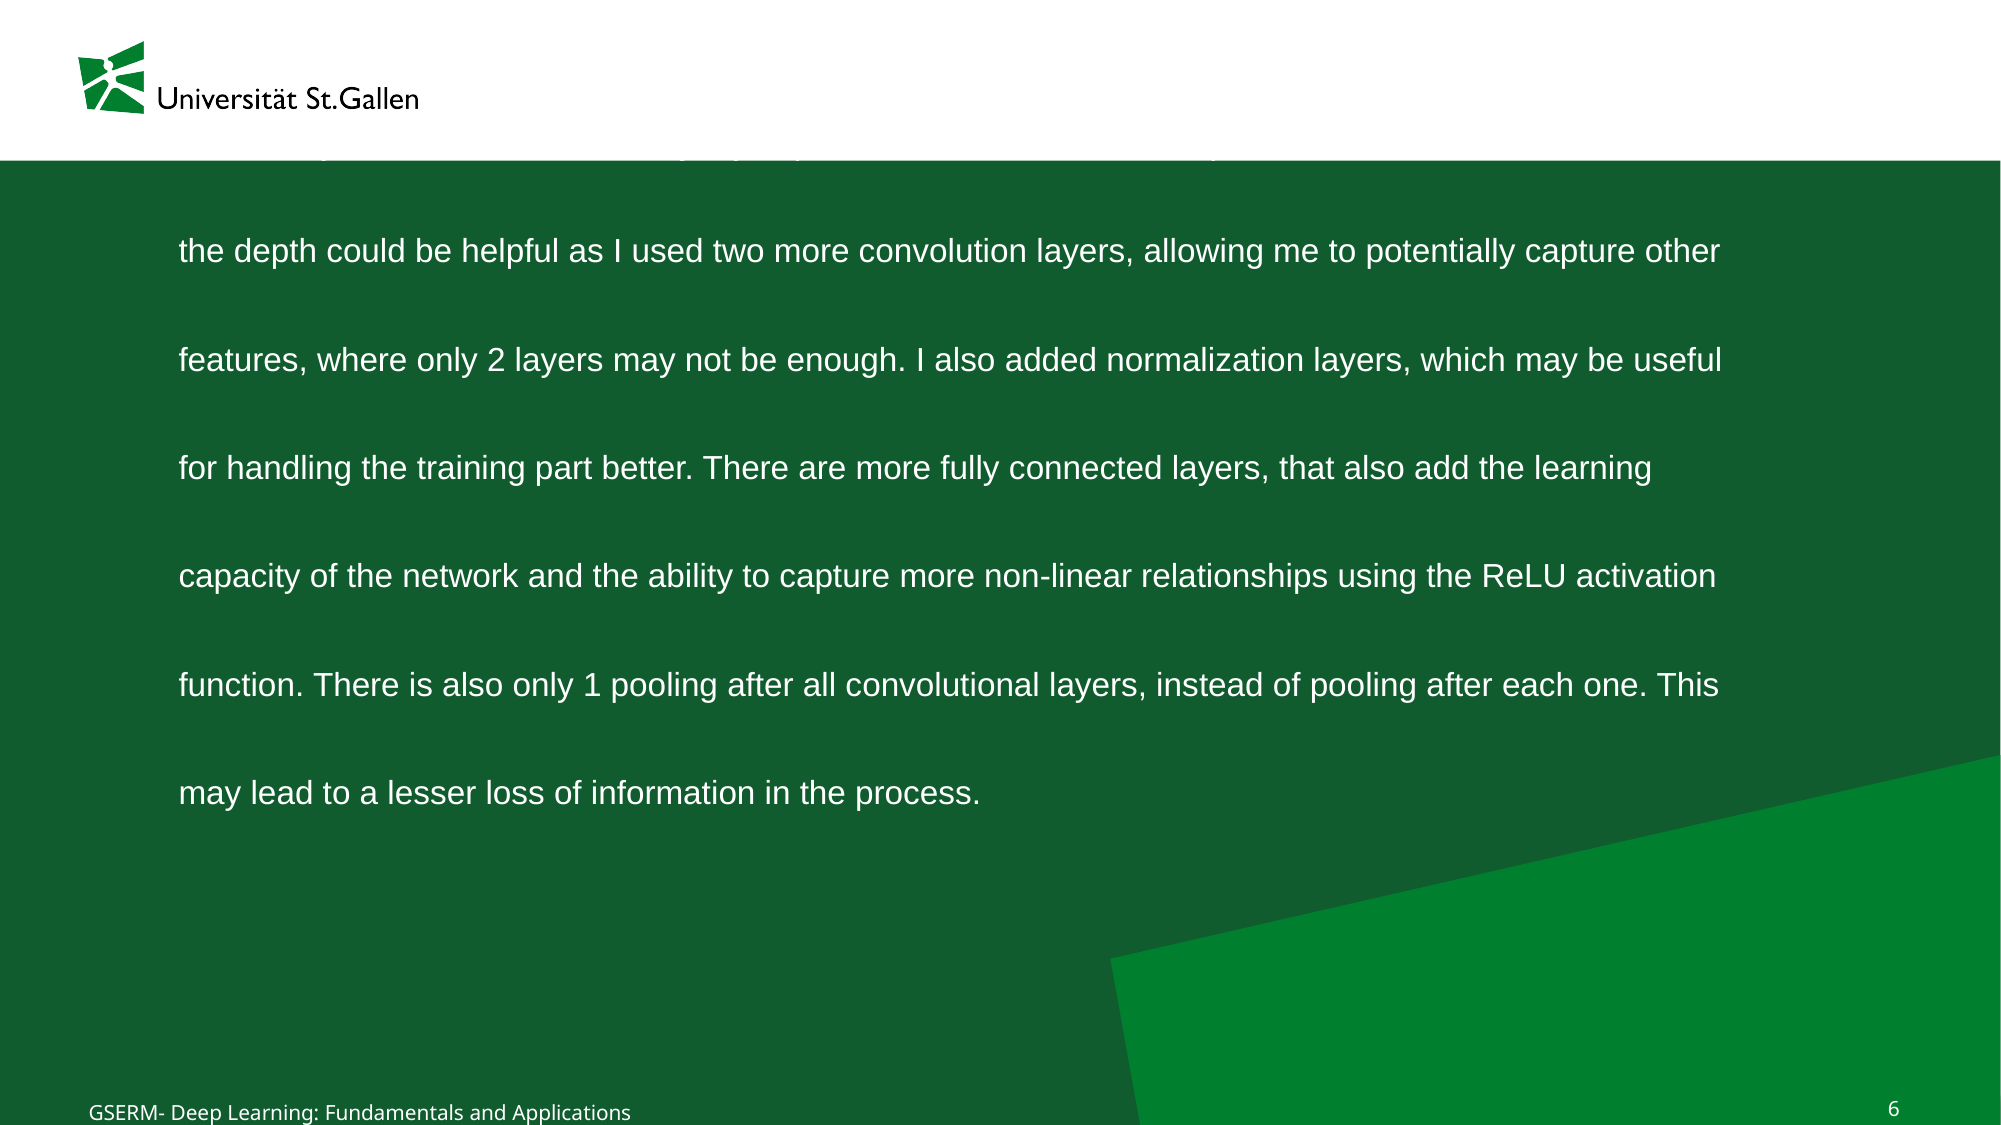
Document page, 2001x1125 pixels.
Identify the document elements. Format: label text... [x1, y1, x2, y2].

slide_number 6 [1801, 1091, 1915, 1125]
footer GSERM- Deep Learning: Fundamentals and Applications [73, 1092, 968, 1125]
title There may be various reasons why my improved CNN was able to outperform baseline CNN. Of course, the depth could be helpful as I used two more convolution layers, allowing me to potentially capture other features, where only 2 layers may not be enough. I also added normalization layers, which may be useful for handling the training part better. There are more fully connected layers, that also add the learning capacity of the network and the ability to capture more non-linear relationships using the ReLU activation function. There is also only 1 pooling after all convolutional layers, instead of pooling after each one. This may lead to a lesser loss of information in the process. [163, 408, 1771, 819]
picture [78, 41, 418, 114]
